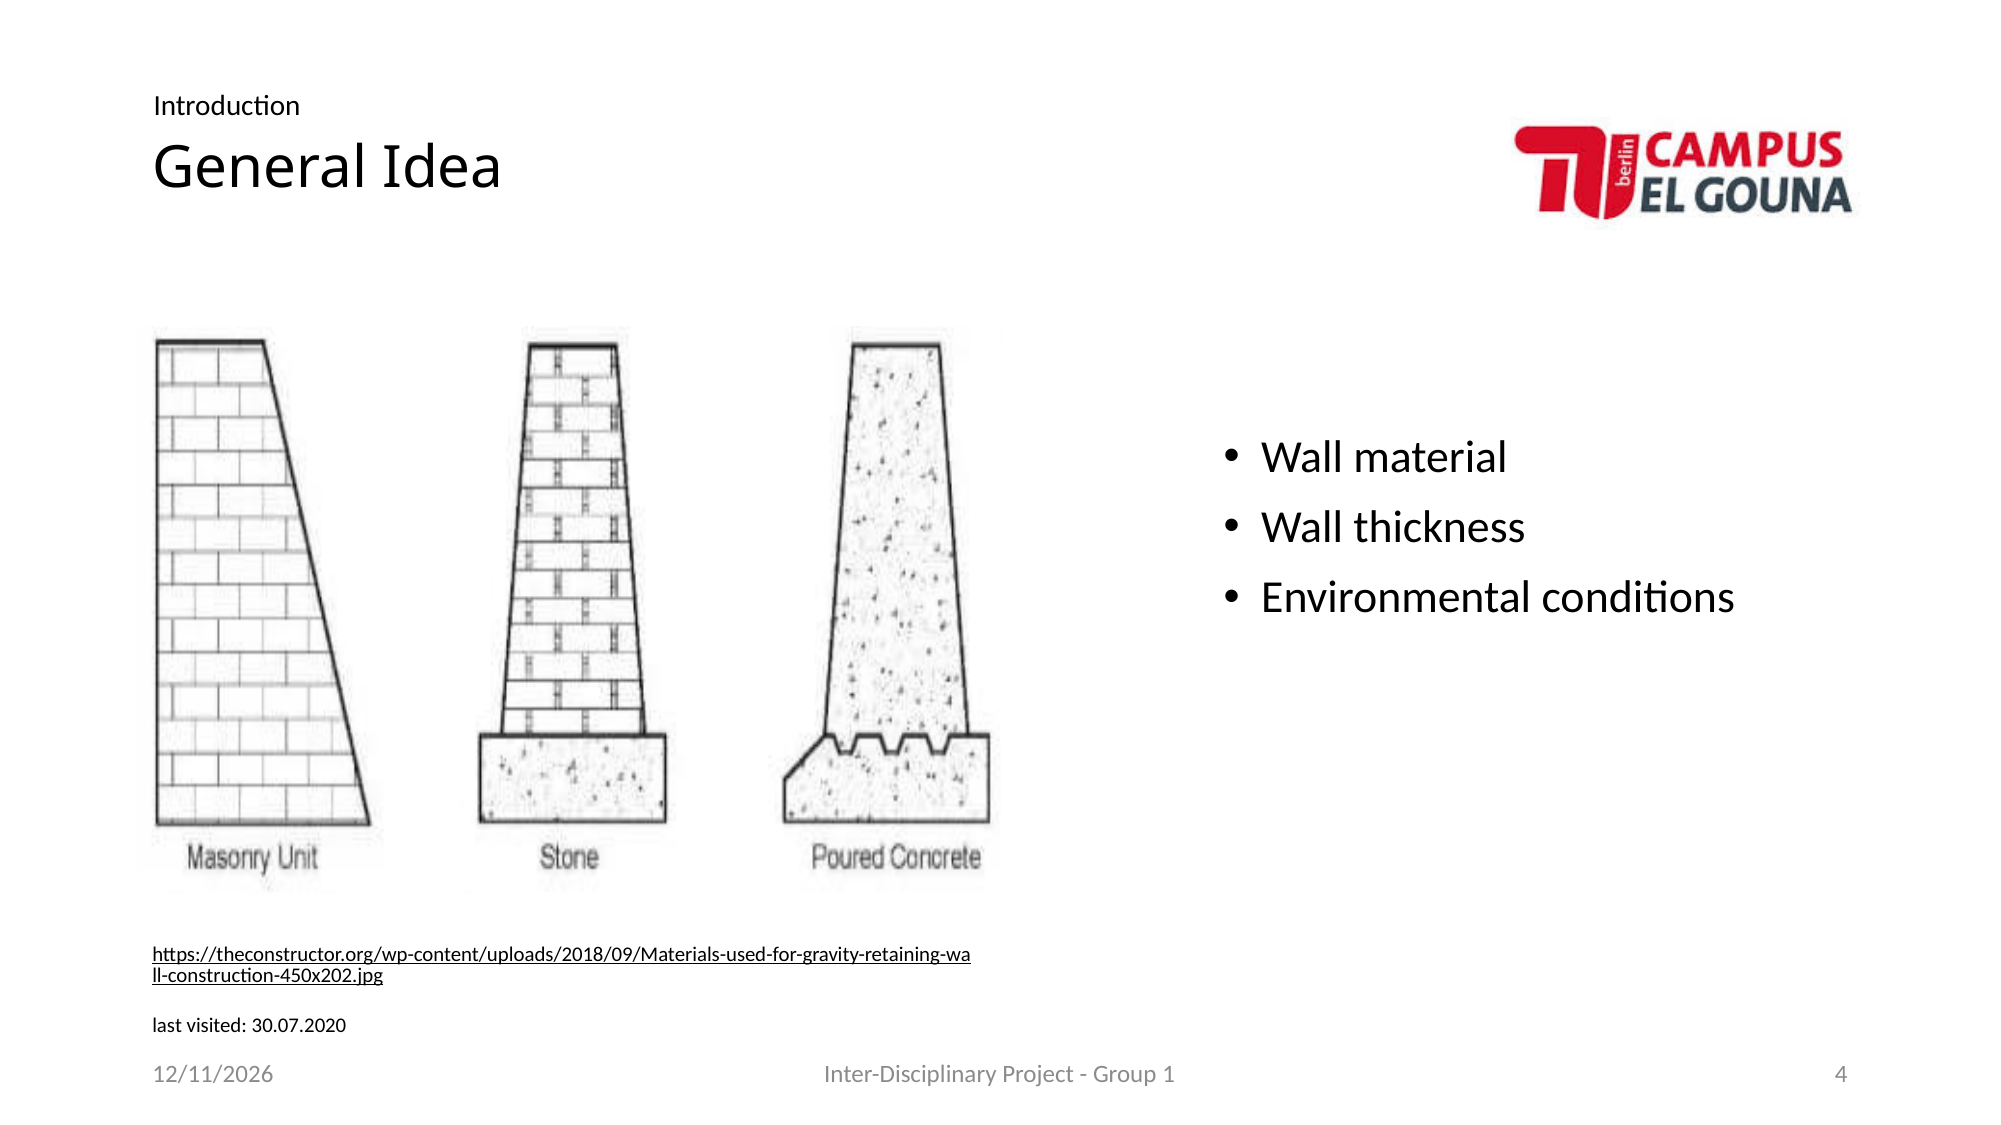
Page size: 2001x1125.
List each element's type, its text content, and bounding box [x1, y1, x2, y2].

footer Inter-Disciplinary Project - Group 1 [662, 1042, 1338, 1103]
slide_number 4 [1412, 1042, 1863, 1103]
text_box https://theconstructor.org/wp-content/uploads/2018/09/Materials-used-for-gravity-retaining-wall-construction-450x202.jpg last visited: 30.07.2020 [137, 933, 988, 1024]
text_box Introduction [138, 79, 316, 129]
list Wall material Wall thickness Environmental conditions [1208, 425, 1863, 1014]
title General Idea [137, 59, 1863, 278]
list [137, 326, 1002, 895]
picture [1510, 93, 1863, 244]
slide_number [137, 1042, 588, 1103]
